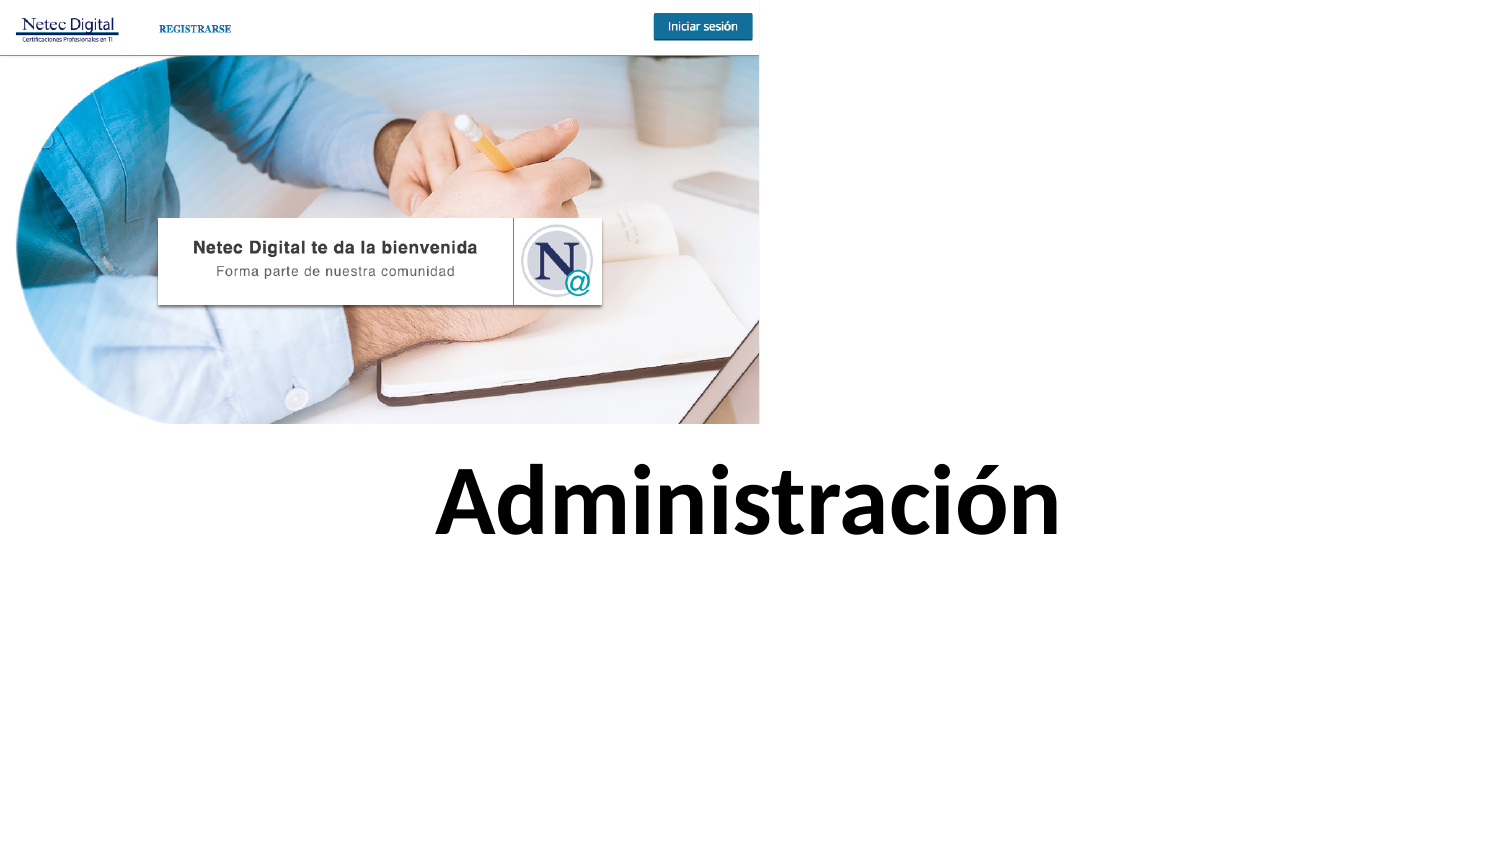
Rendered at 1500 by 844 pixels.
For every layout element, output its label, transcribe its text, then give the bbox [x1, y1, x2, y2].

picture [0, 0, 760, 424]
text_box Administración [9, 426, 1489, 562]
